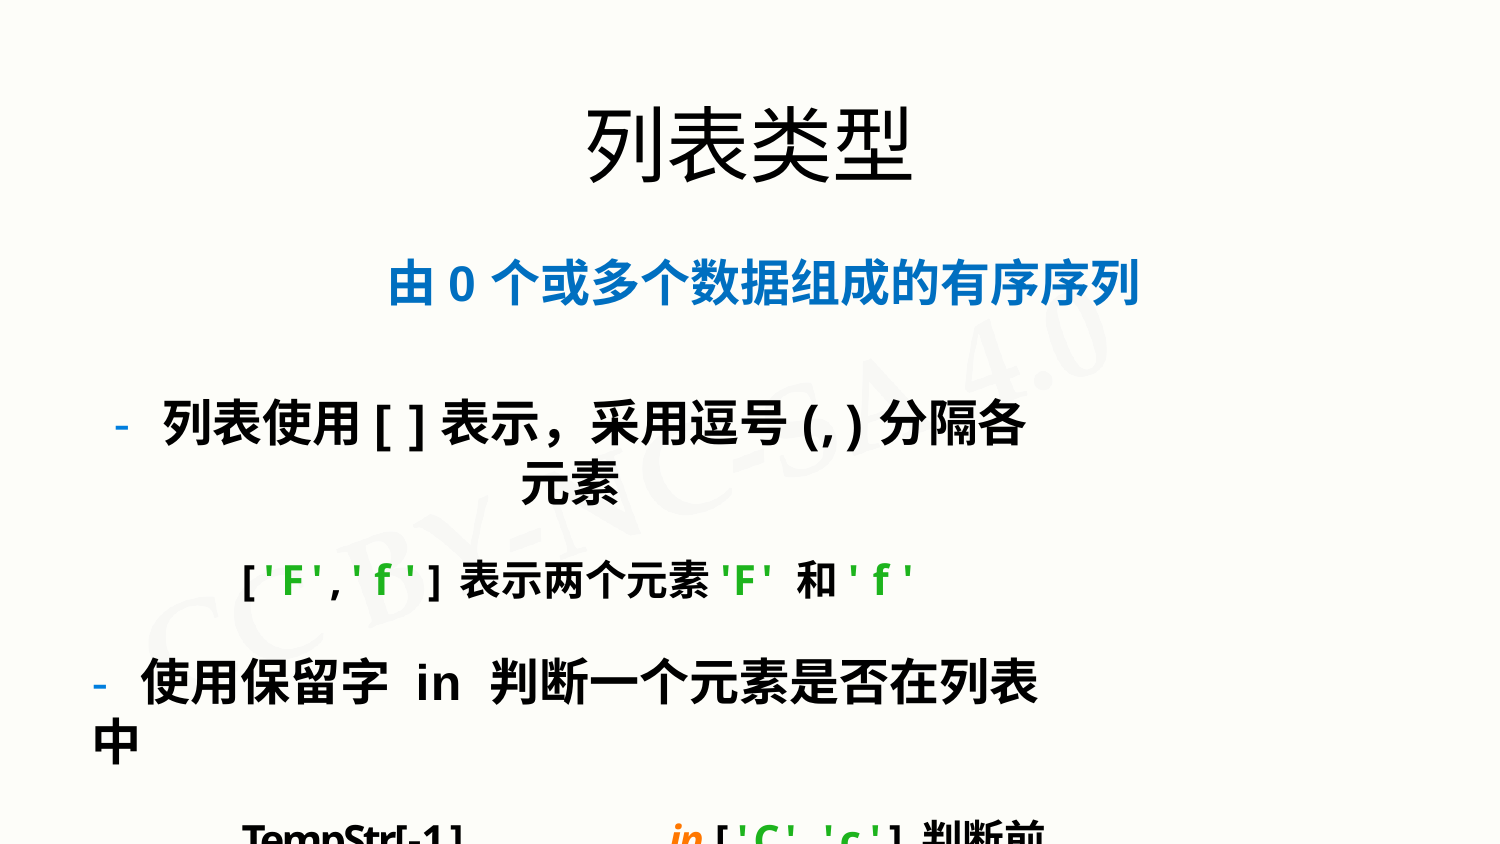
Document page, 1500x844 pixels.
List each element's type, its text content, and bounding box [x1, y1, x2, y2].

text_box 由0个或多个数据组成的有序序列 - 列表使用[ ]表示，采用逗号(,)分隔各元素 ['F','f']表示两个元素'F'和'f' - 使用保留字 in 判断一个元素是否在列表中 TempStr[-1] in ['C','c']判断前者是否与列表中某个元素相同 [89, 250, 1462, 844]
title 列表类型 [268, 93, 1231, 235]
